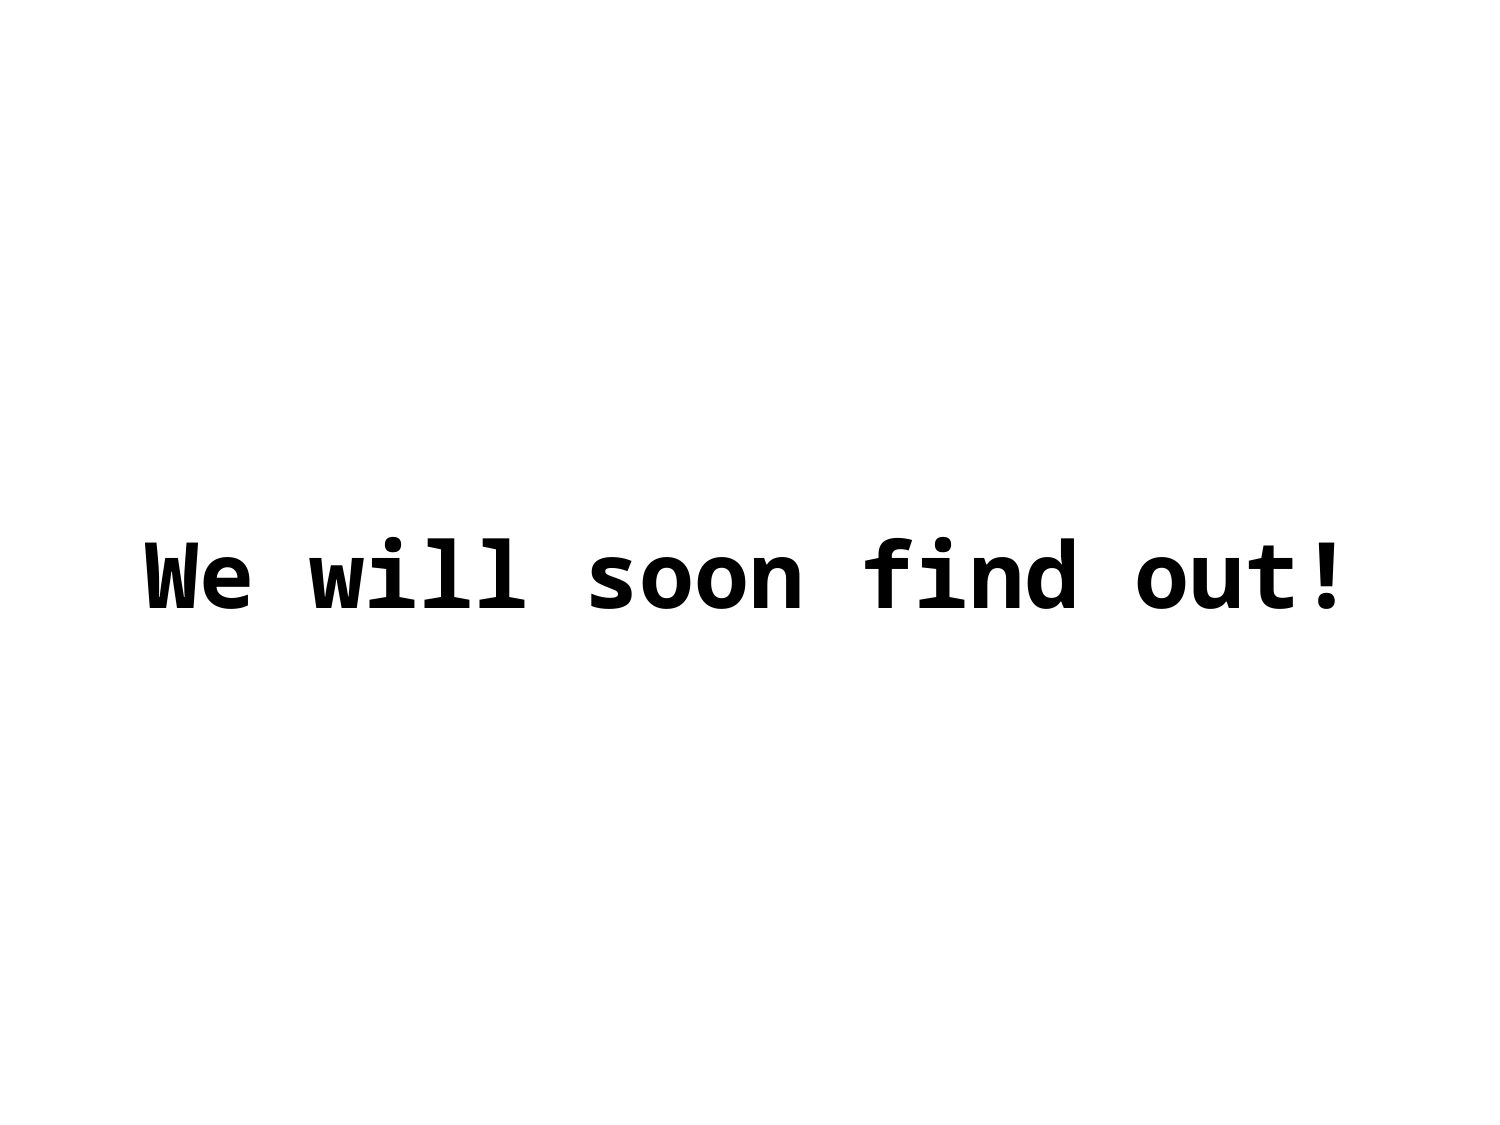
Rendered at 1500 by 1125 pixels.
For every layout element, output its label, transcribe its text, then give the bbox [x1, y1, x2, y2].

title We will soon find out! [75, 478, 1425, 666]
